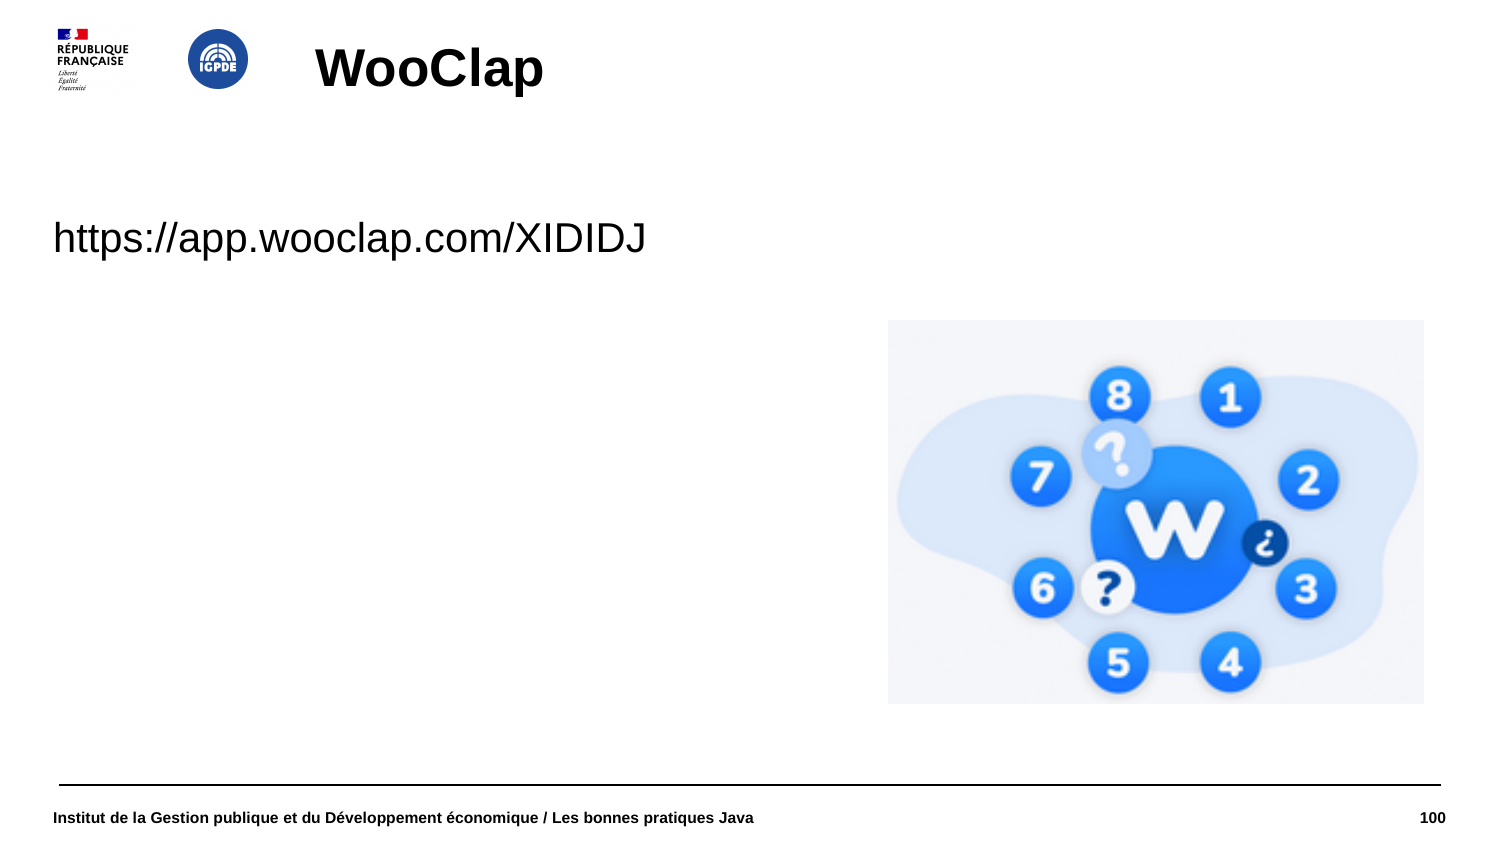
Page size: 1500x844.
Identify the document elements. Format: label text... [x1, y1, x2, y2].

list https://app.wooclap.com/XIDIDJ [53, 150, 1424, 662]
title WooClap [315, 40, 1275, 113]
footer Institut de la Gestion publique et du Développement économique / Les bonnes pratiques Java [53, 787, 780, 844]
slide_number 100 [1224, 787, 1447, 844]
picture [47, 18, 139, 101]
picture [188, 29, 248, 89]
picture [888, 320, 1424, 705]
